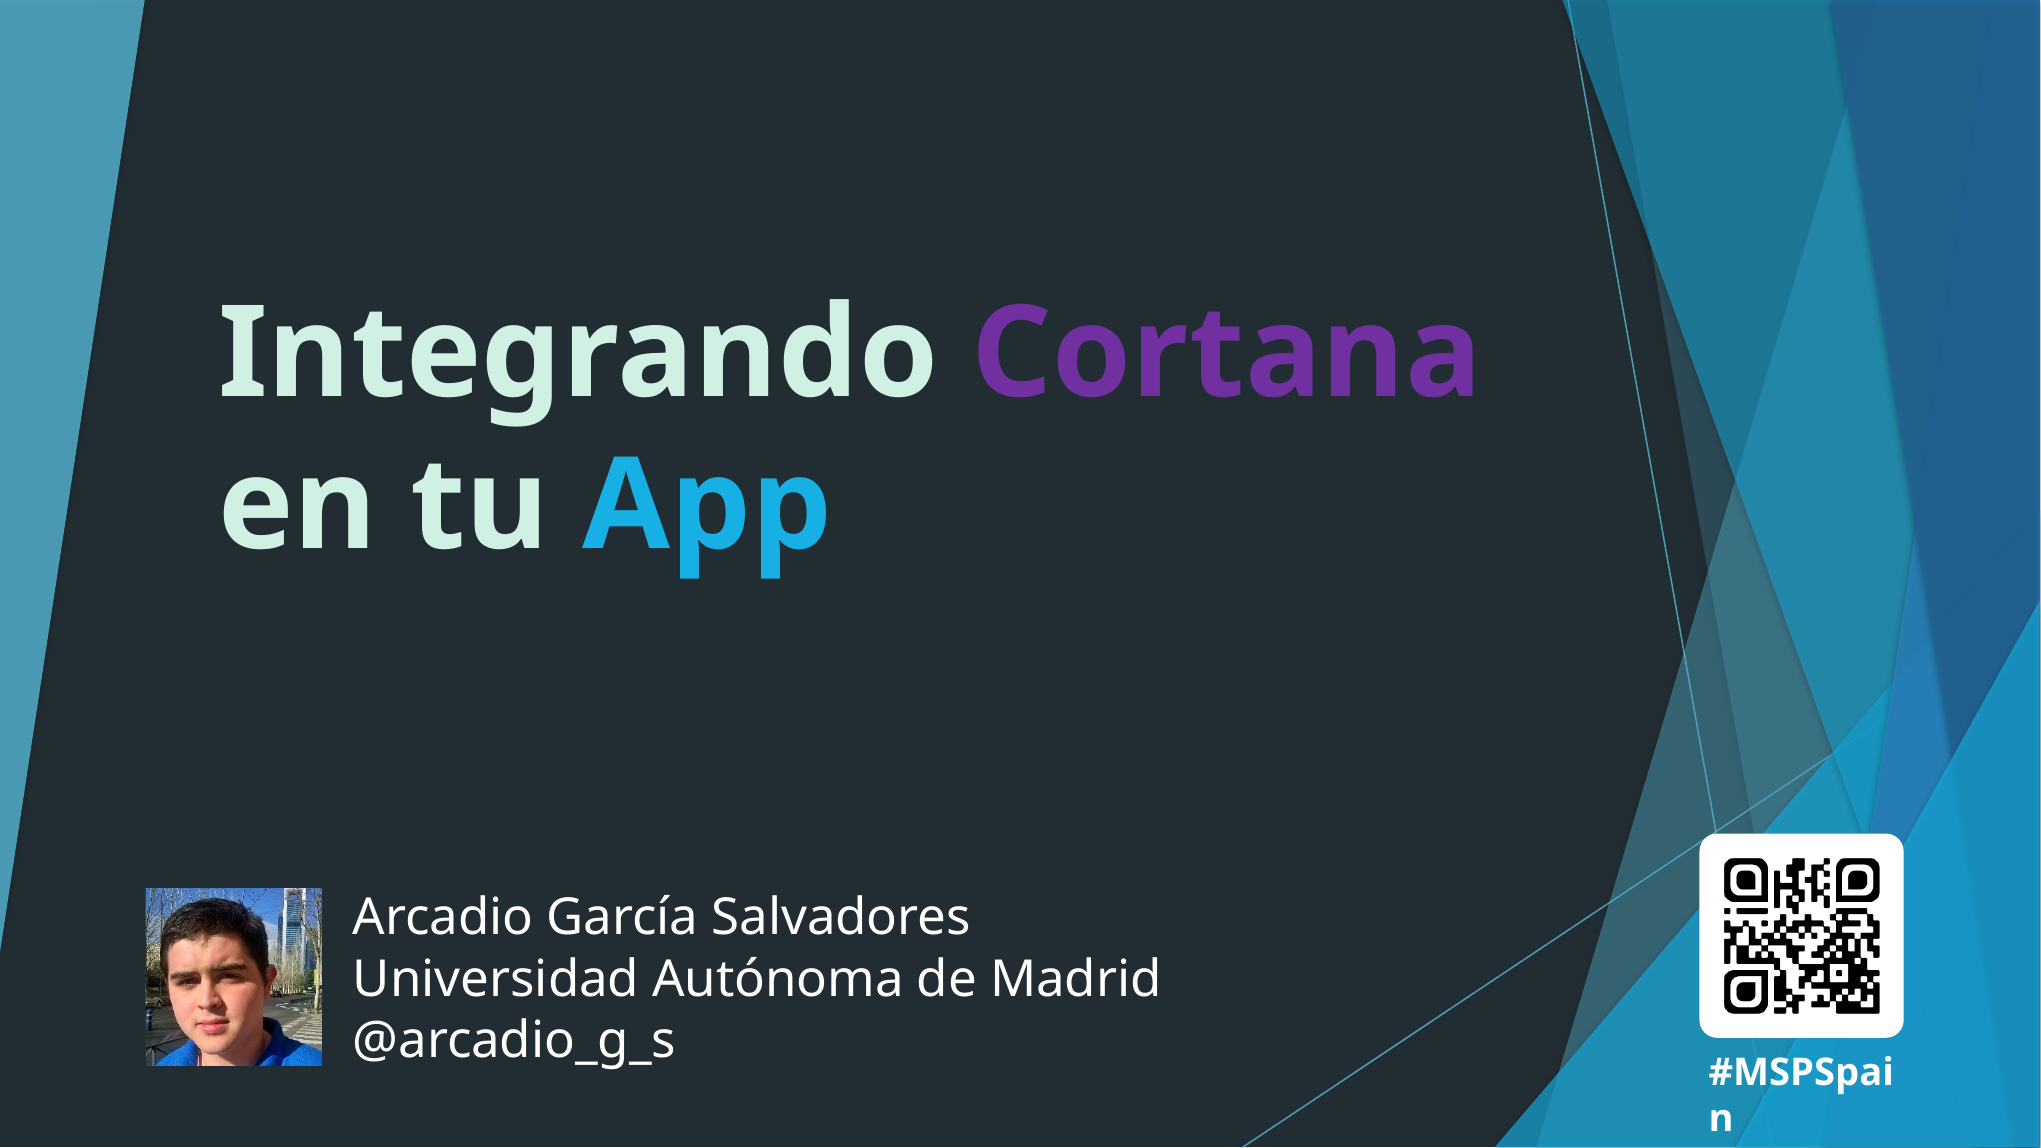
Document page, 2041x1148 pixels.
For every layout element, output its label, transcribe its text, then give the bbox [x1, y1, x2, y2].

text_box #MSPSpain [1693, 1039, 1920, 1147]
picture [1698, 833, 1905, 1039]
text_box Integrando Cortana en tu App [203, 261, 2041, 582]
text_box Arcadio García Salvadores Universidad Autónoma de Madrid @arcadio_g_s [338, 876, 1262, 1075]
picture [145, 887, 323, 1066]
